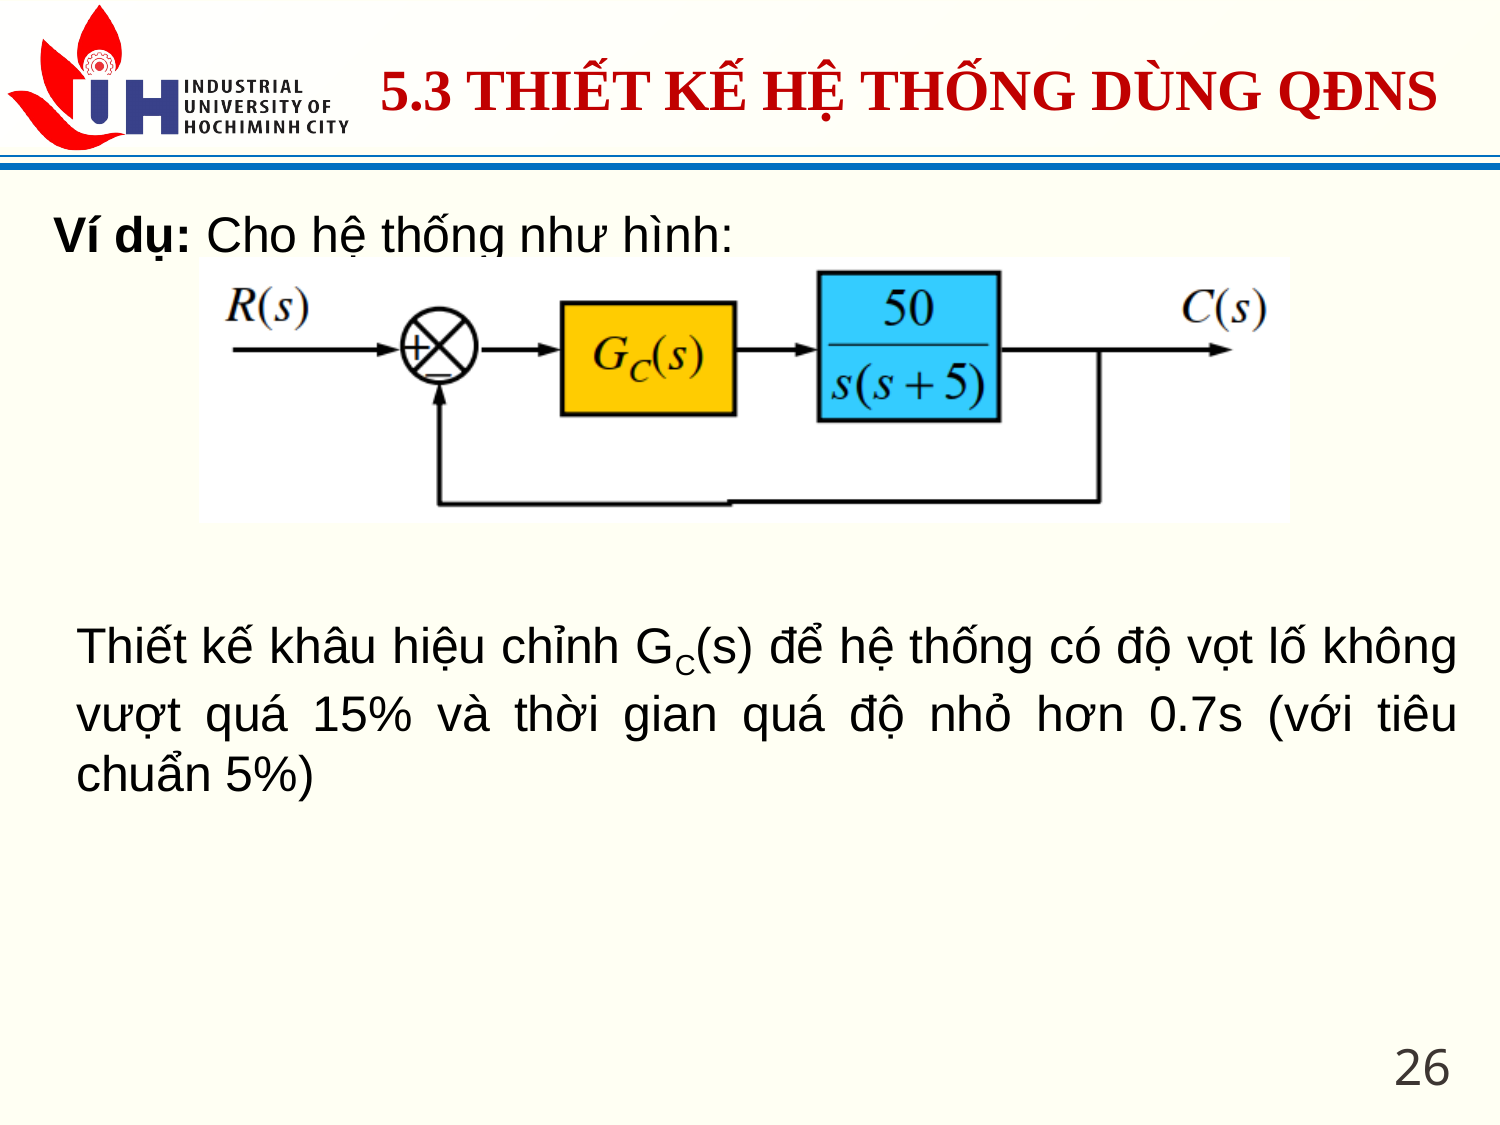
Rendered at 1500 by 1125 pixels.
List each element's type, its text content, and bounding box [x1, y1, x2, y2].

slide_number 26 [1225, 1039, 1451, 1100]
text_box Ví dụ: Cho hệ thống như hình: [38, 195, 1451, 271]
picture [2, 0, 358, 154]
text_box 5.3 THIẾT KẾ HỆ THỐNG DÙNG QĐNS [297, 25, 1500, 158]
picture [199, 256, 1290, 523]
text_box Thiết kế khâu hiệu chỉnh GC(s) để hệ thống có độ vọt lố không vượt quá 15% và thời gian quá độ nhỏ hơn 0.7s (với tiêu chuẩn 5%) [61, 605, 1474, 809]
